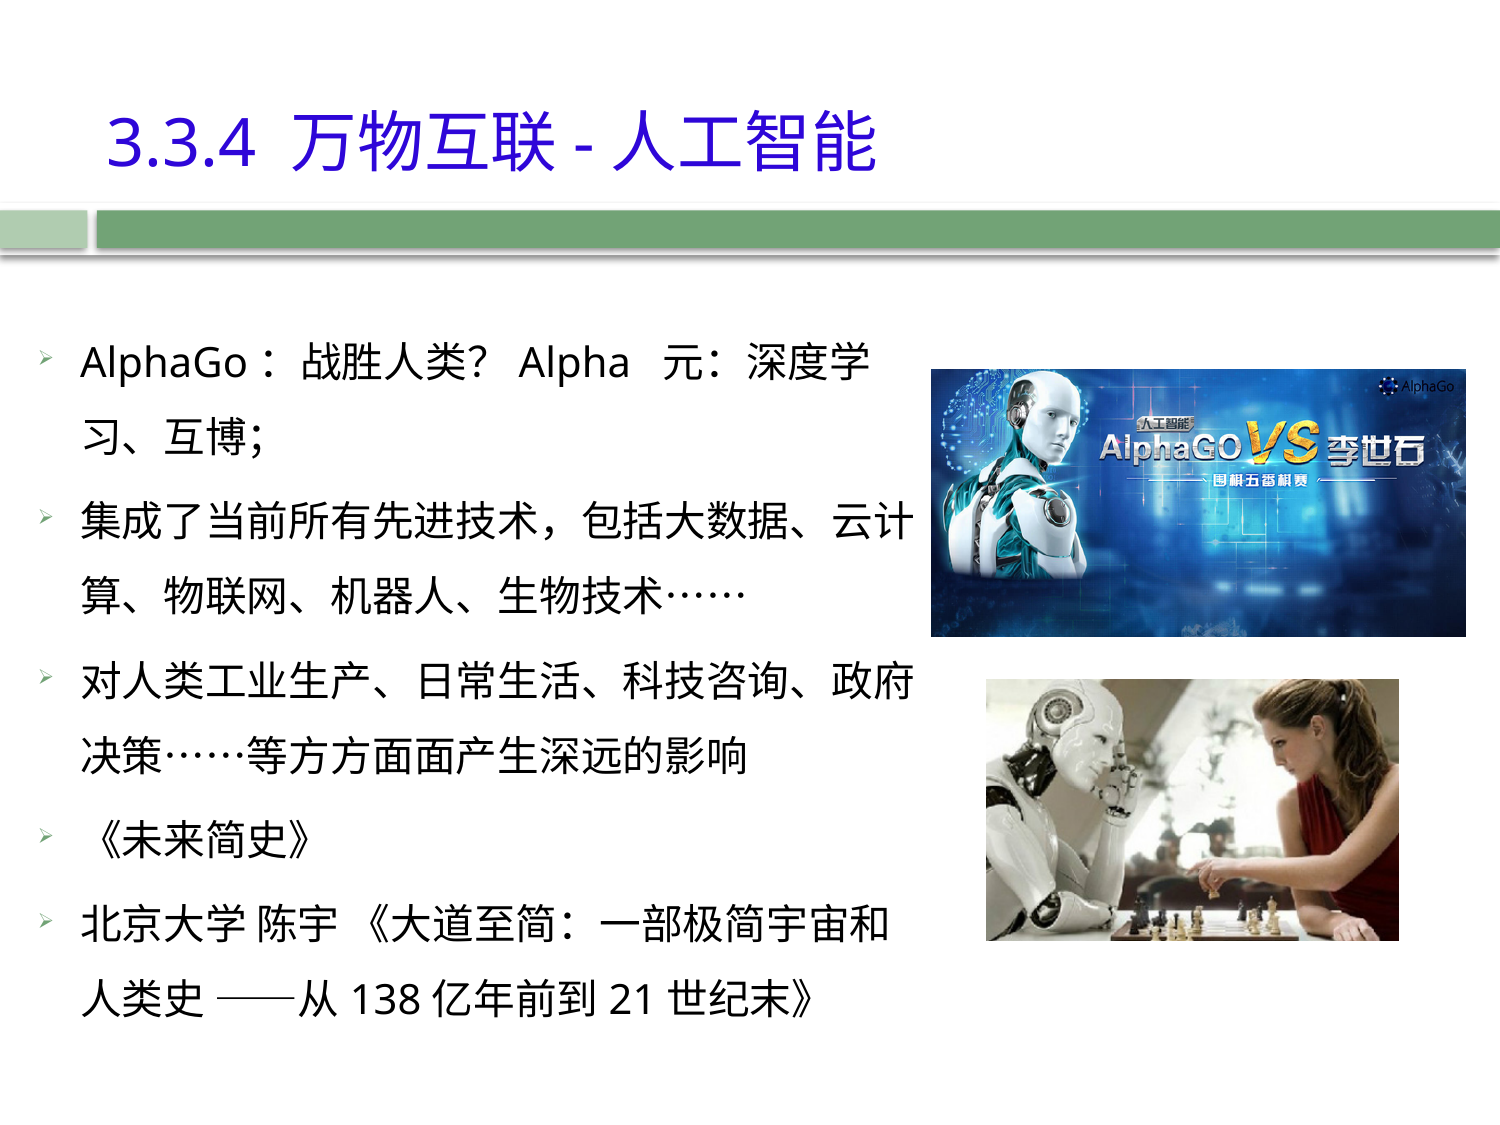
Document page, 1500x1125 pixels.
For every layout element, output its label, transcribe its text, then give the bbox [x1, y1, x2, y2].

text_box AlphaGo：战胜人类？Alpha 元：深度学习、互博； 集成了当前所有先进技术，包括大数据、云计算、物联网、机器人、生物技术…… 对人类工业生产、日常生活、科技咨询、政府决策……等方方面面产生深远的影响 《未来简史》 北京大学 陈宇 《大道至简：一部极简宇宙和人类史 ——从138亿年前到21世纪末》 [23, 286, 932, 1047]
text_box [223, 228, 1310, 287]
title 3.3.4 万物互联-人工智能 [91, 76, 1442, 204]
picture [931, 369, 1466, 638]
picture [985, 679, 1399, 941]
